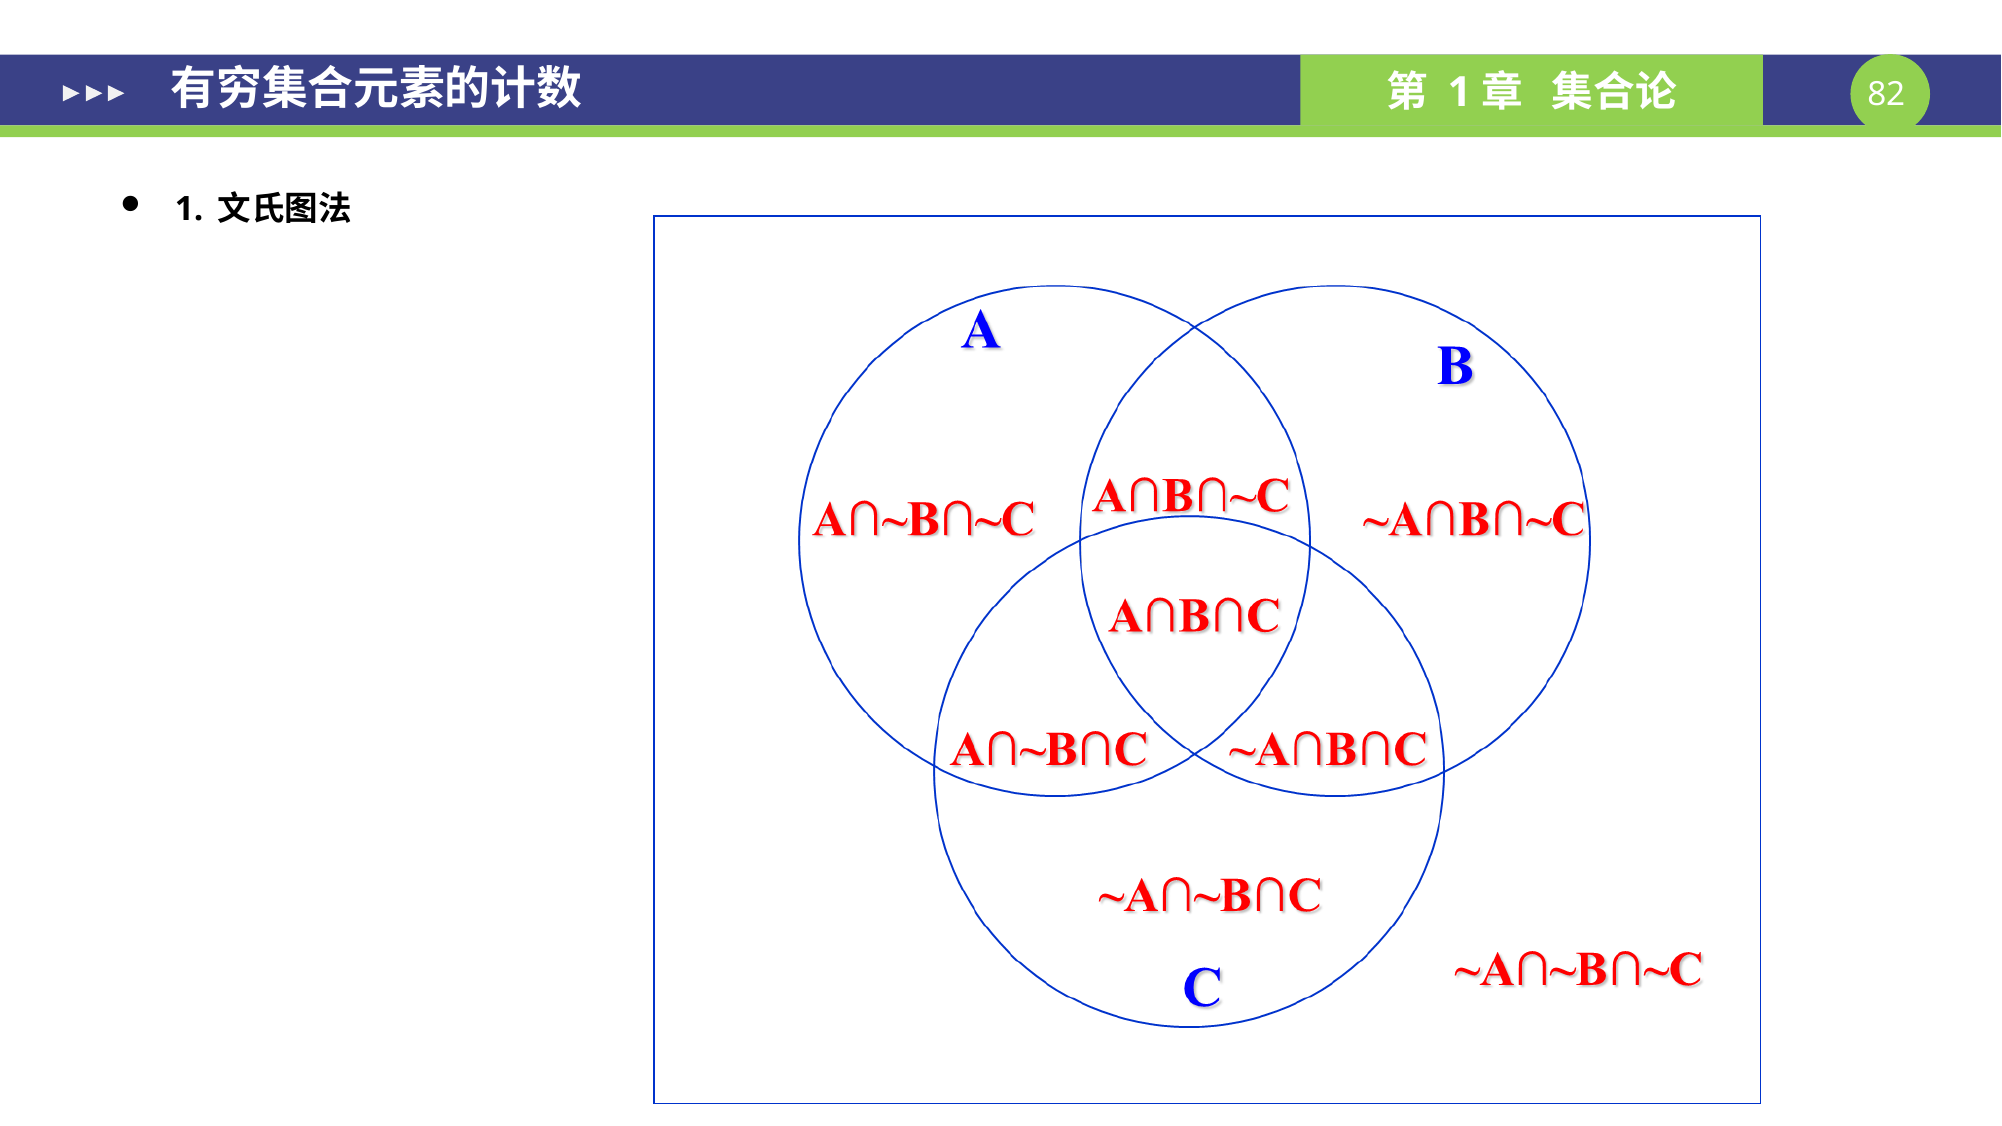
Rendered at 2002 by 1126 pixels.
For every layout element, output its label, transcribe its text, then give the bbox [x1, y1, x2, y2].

picture [653, 215, 1761, 1104]
title 有穷集合元素的计数 [150, 0, 1552, 180]
list 1. 文氏图法 [100, 157, 1451, 239]
